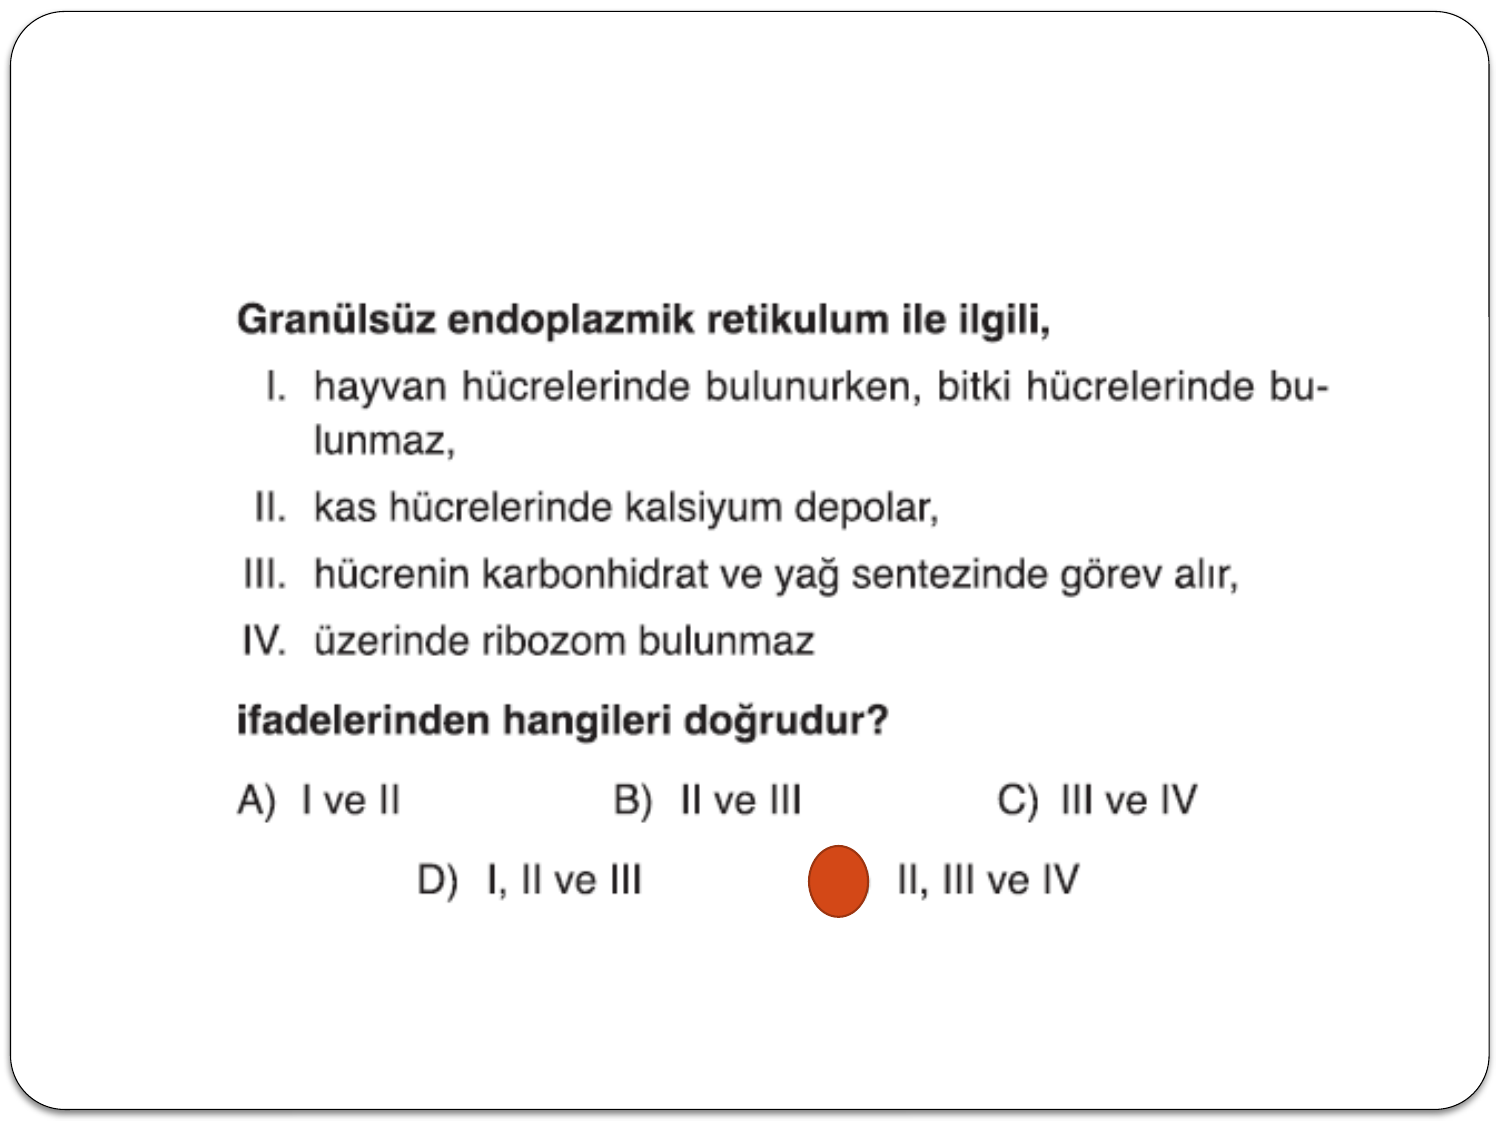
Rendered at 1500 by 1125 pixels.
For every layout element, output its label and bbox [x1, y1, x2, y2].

list [206, 275, 1354, 941]
